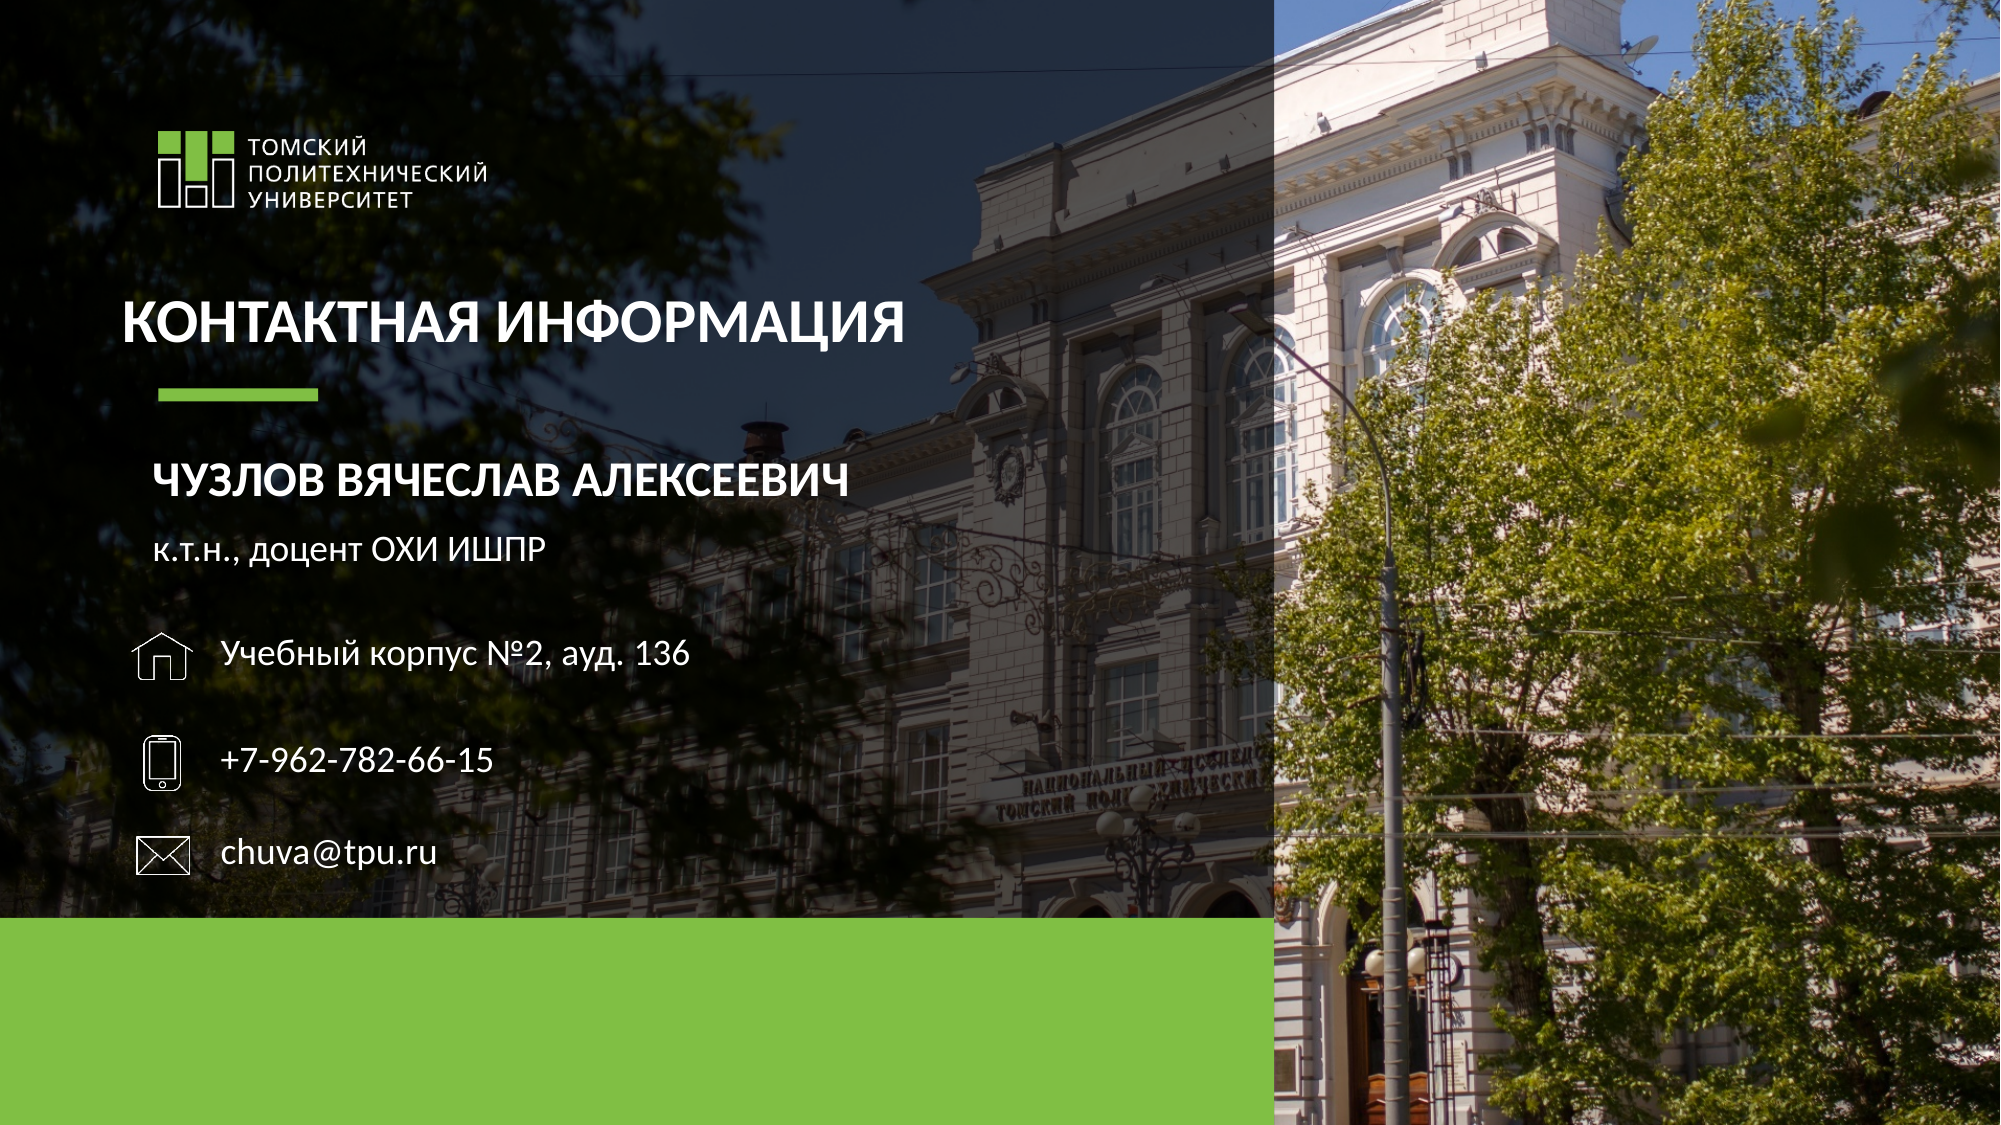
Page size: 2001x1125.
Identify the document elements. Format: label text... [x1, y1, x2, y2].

list Учебный корпус №2, ауд. 136 [205, 625, 1275, 688]
list chuva@tpu.ru [205, 824, 1275, 887]
picture [0, 0, 2000, 1125]
list к.т.н., доцент ОХИ ИШПР [137, 521, 1275, 593]
title КОНТАКТНАЯ ИНФОРМАЦИЯ [107, 213, 1275, 432]
list ЧУЗЛОВ ВЯЧЕСЛАВ АЛЕКСЕЕВИЧ [137, 446, 1275, 518]
list +7-962-782-66-15 [205, 732, 1275, 796]
